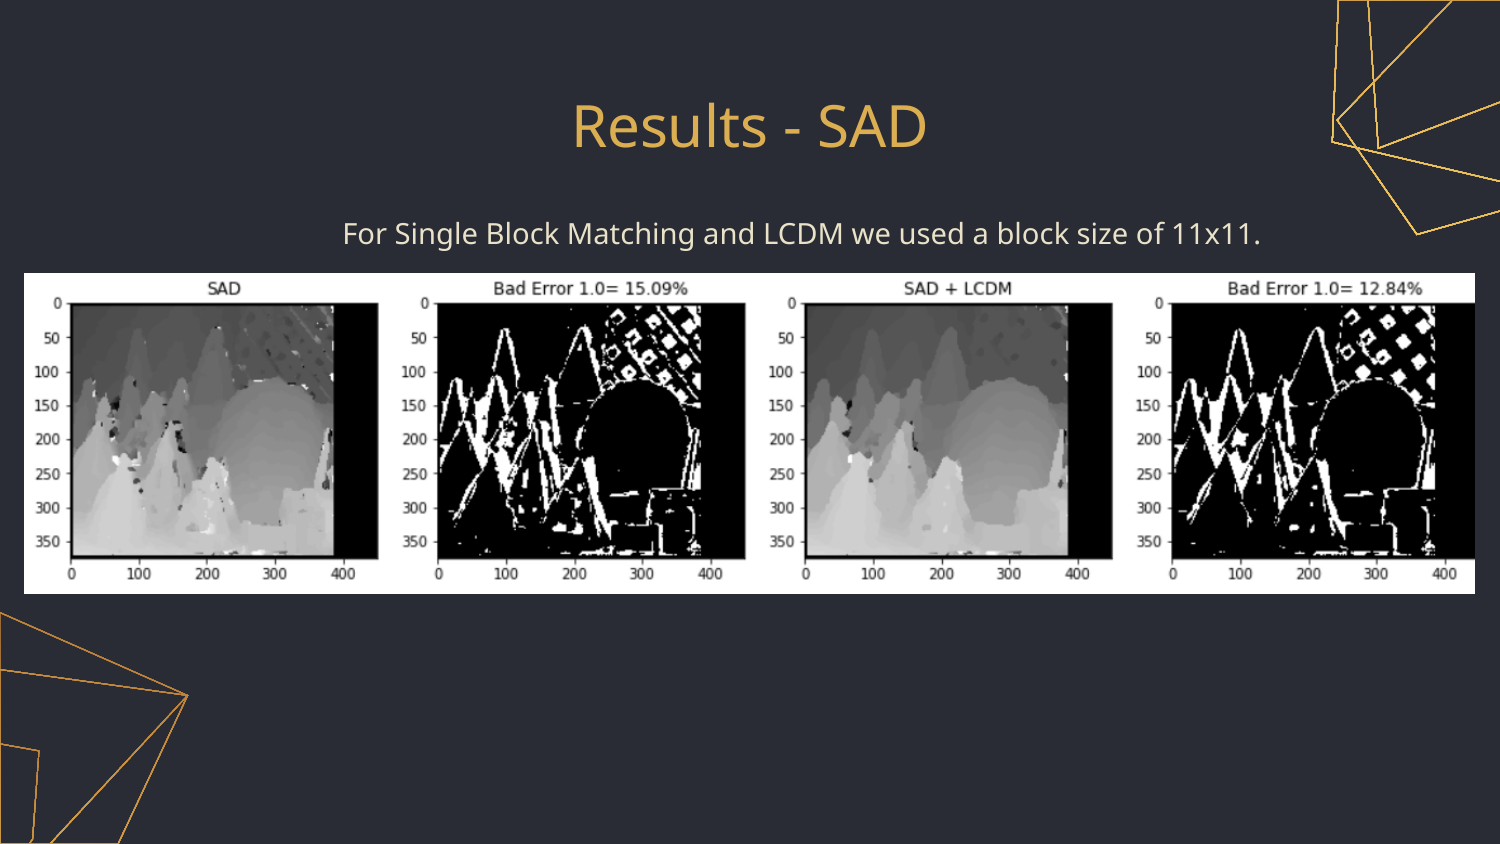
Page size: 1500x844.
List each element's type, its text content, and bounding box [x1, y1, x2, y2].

picture [24, 273, 1476, 594]
text_box For Single Block Matching and LCDM we used a block size of 11x11. [308, 183, 1296, 266]
title Results - SAD [327, 88, 1173, 160]
